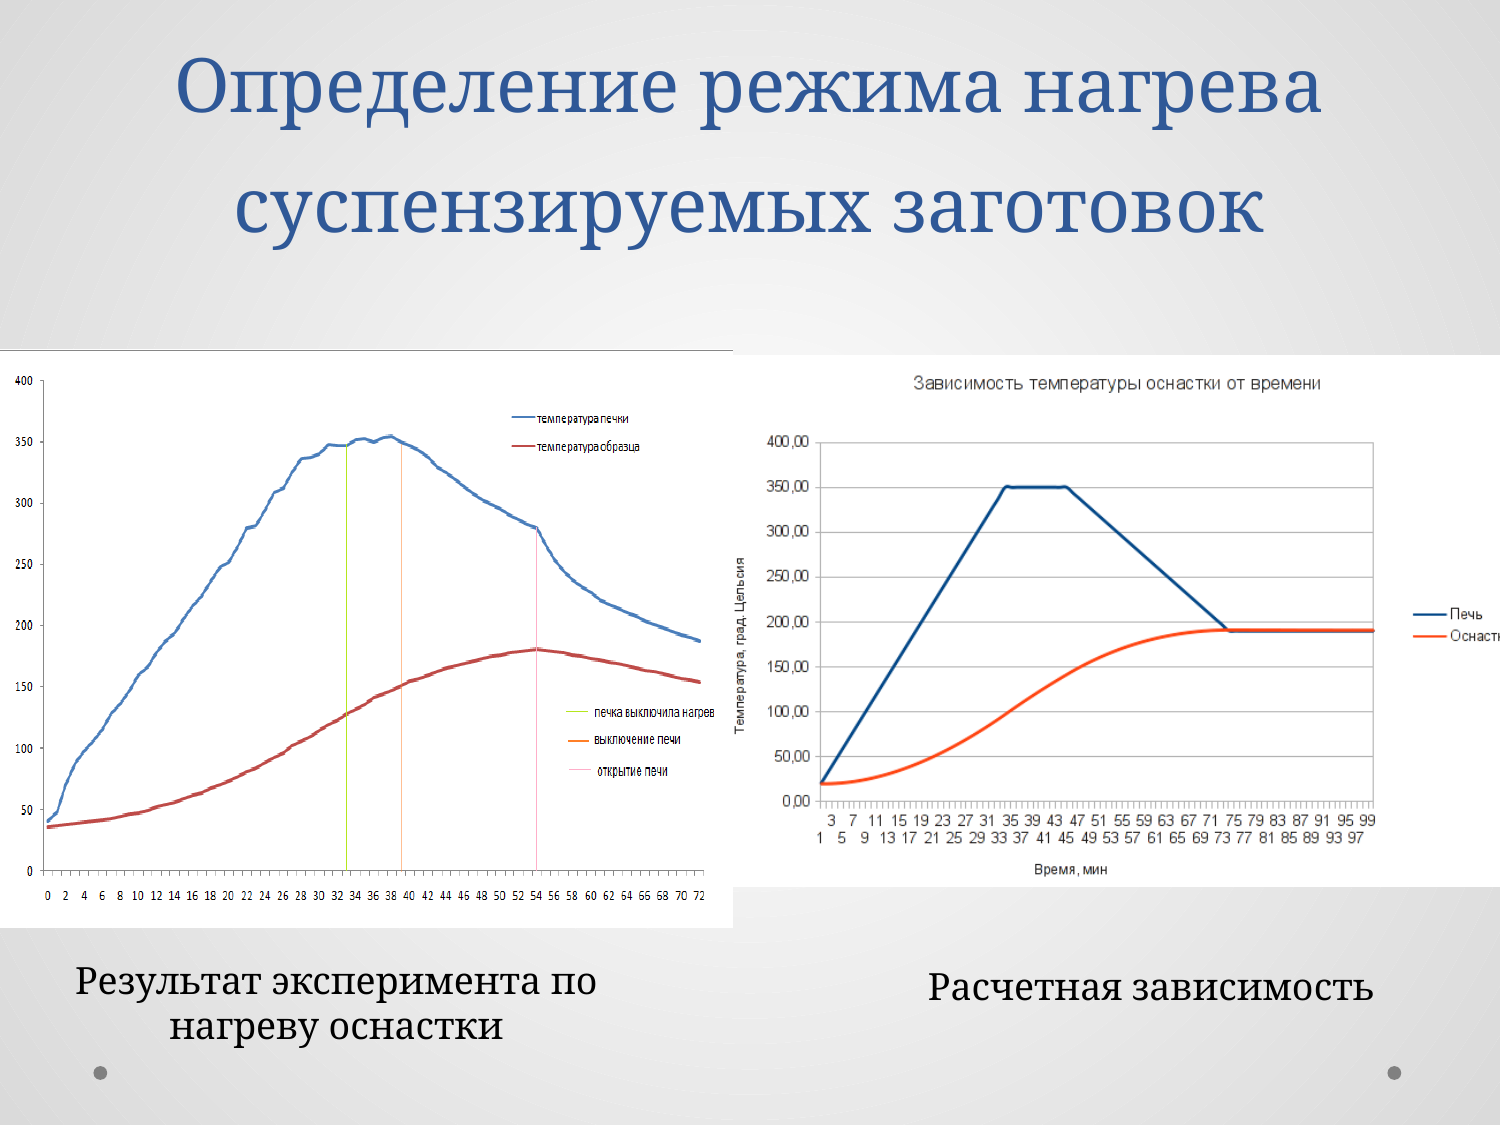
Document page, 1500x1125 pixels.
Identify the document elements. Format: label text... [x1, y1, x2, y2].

picture [0, 349, 1500, 929]
text_box Результат эксперимента по нагреву оснастки [41, 949, 632, 1055]
title Определение режима нагрева суспензируемых заготовок [0, 0, 1500, 256]
text_box Расчетная зависимость [856, 955, 1447, 1016]
